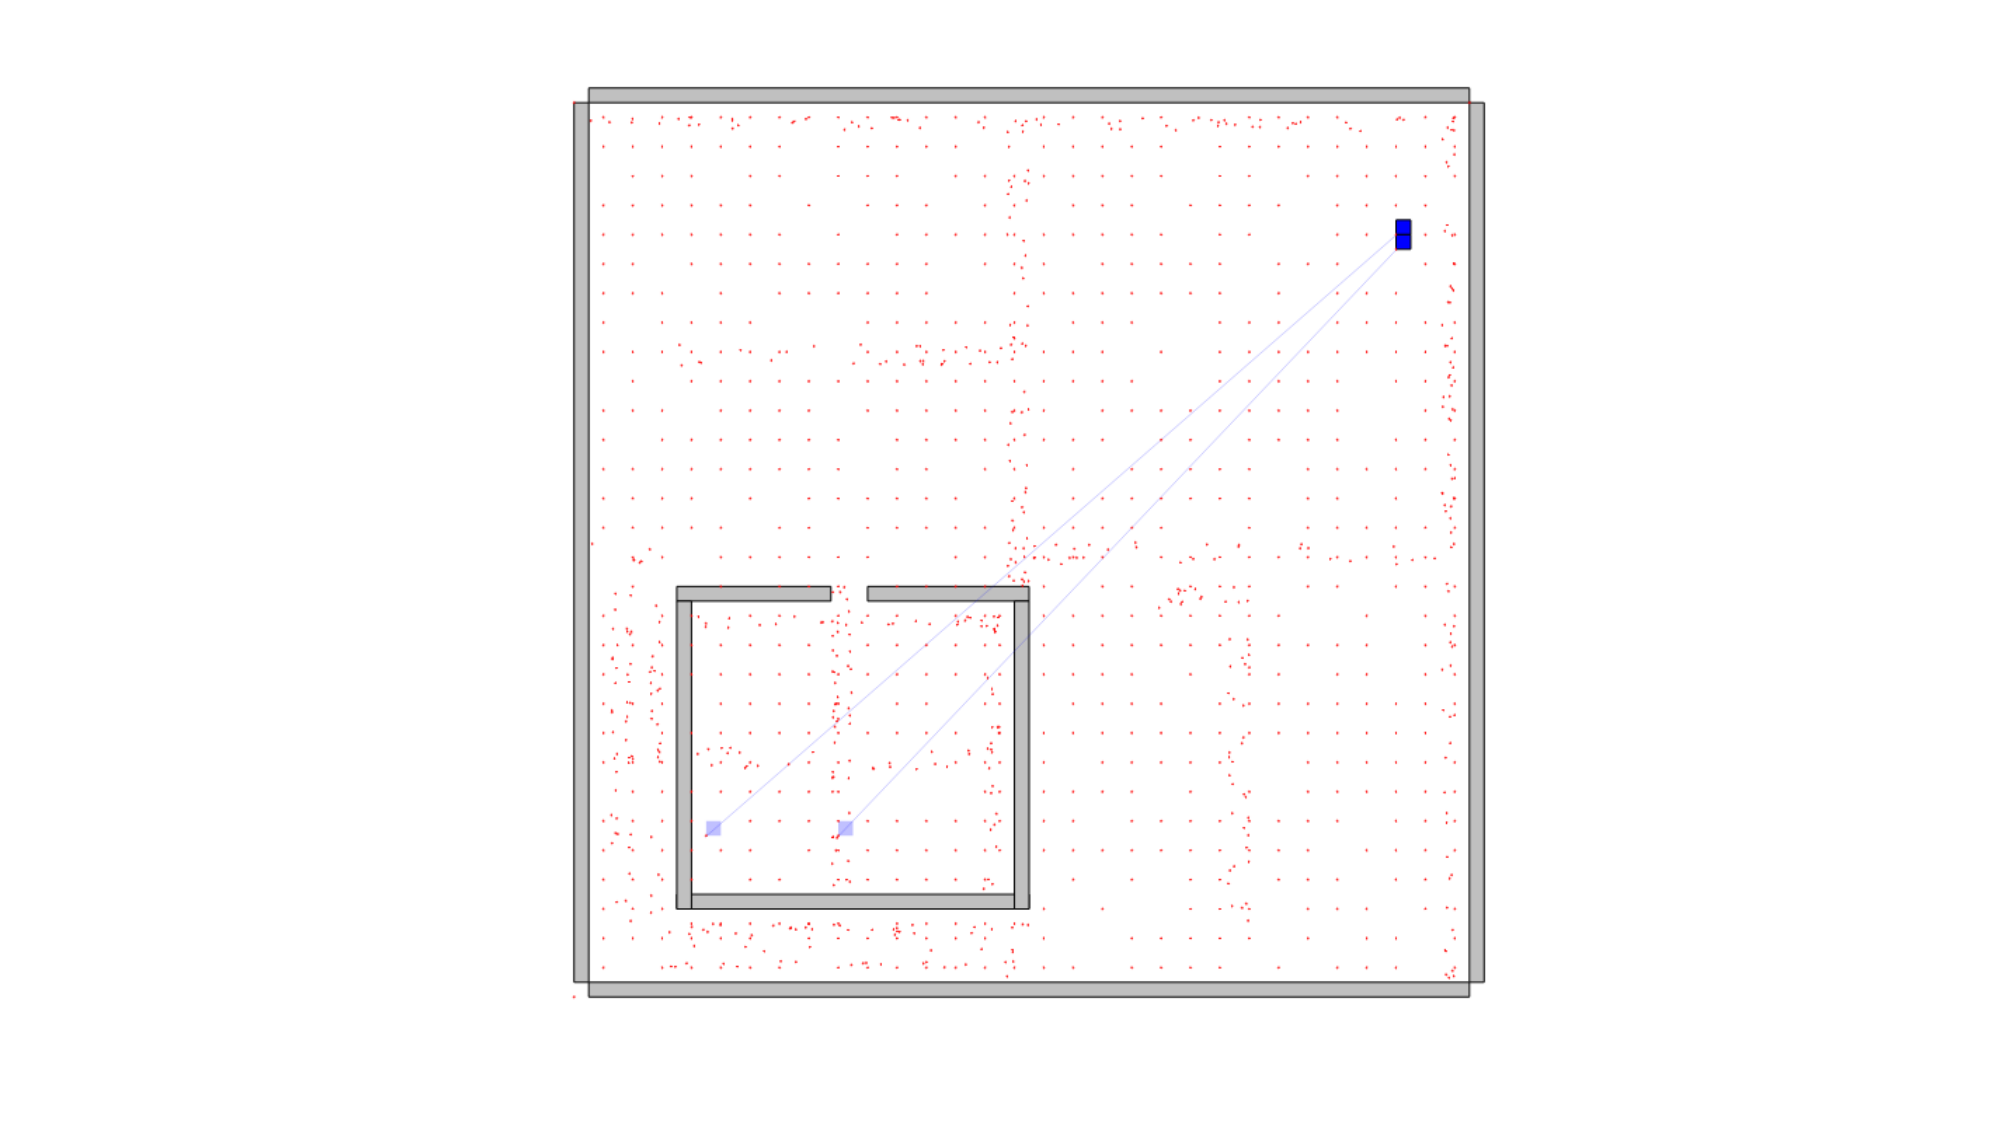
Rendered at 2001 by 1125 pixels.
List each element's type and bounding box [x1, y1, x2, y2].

picture [548, 69, 1505, 1015]
